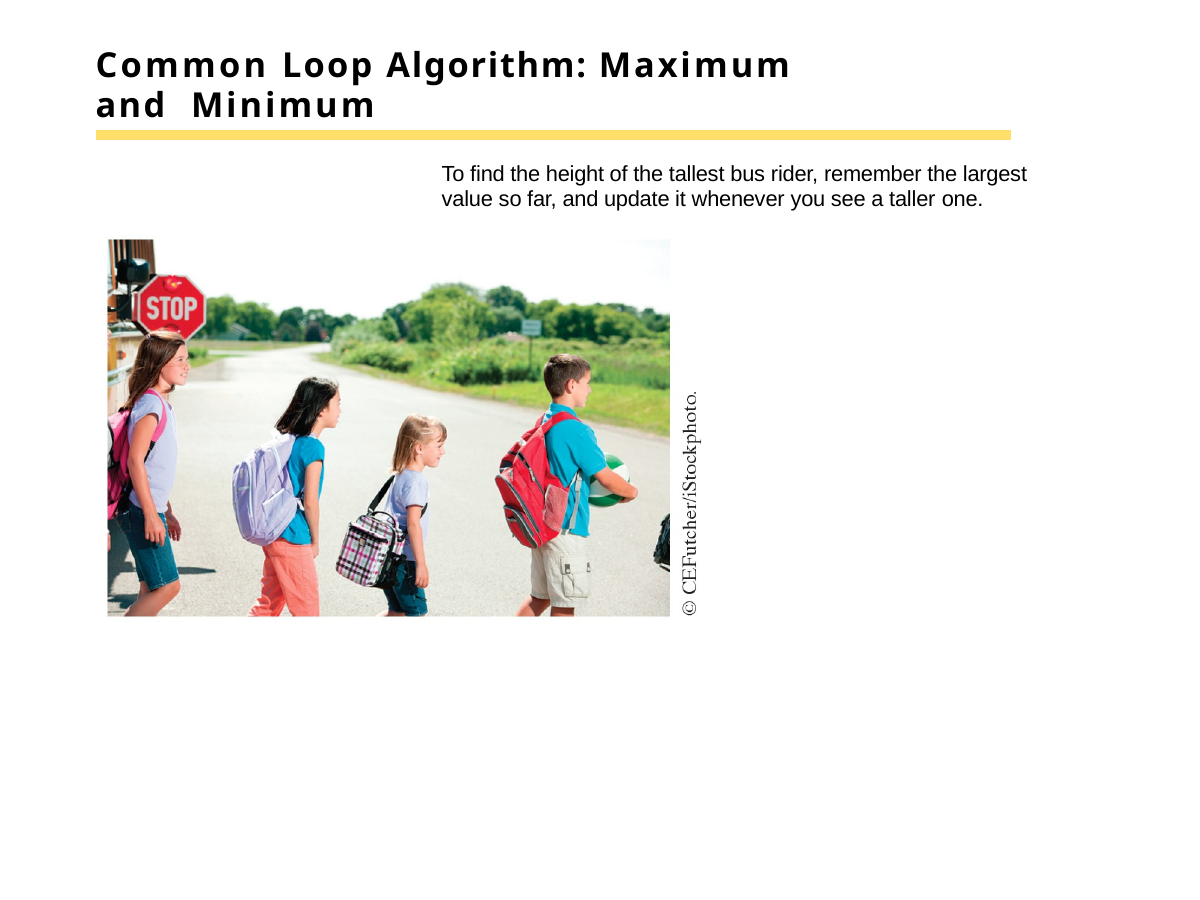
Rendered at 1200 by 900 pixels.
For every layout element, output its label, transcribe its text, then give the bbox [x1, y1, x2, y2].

text_box To find the height of the tallest bus rider, remember the largest value so far, and update it whenever you see a taller one. [439, 159, 1045, 212]
title Common Loop Algorithm: Maximum and Minimum [93, 43, 819, 194]
text_box [101, 235, 708, 626]
